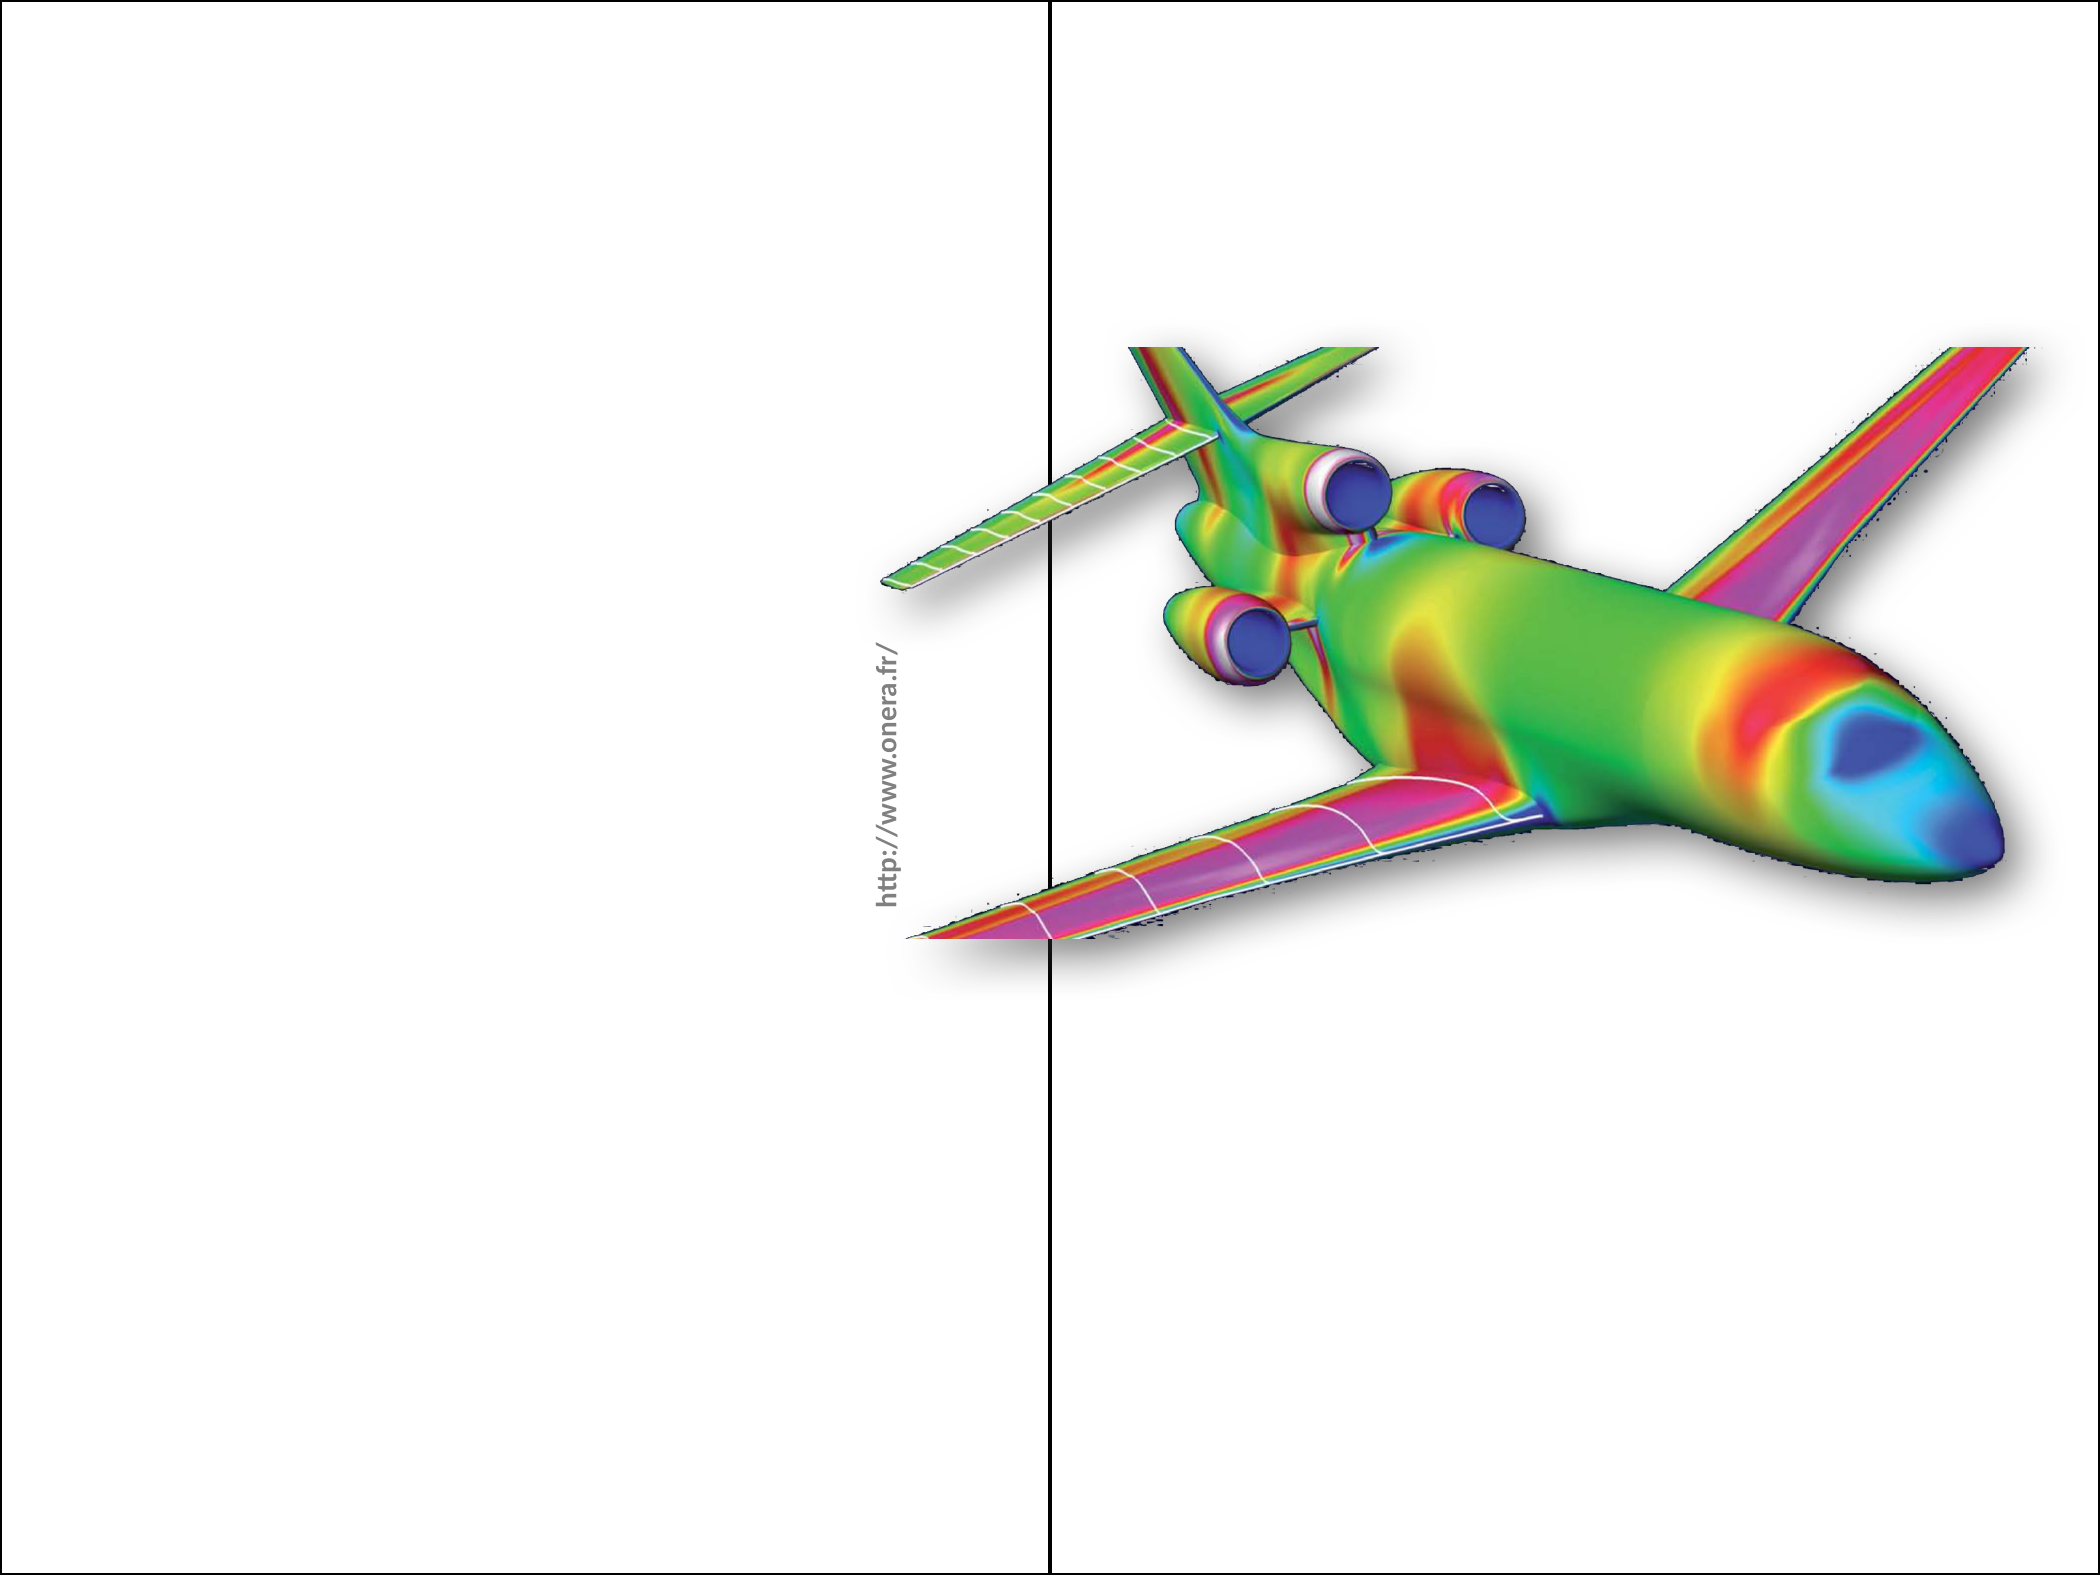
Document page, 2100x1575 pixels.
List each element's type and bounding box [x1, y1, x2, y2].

picture [859, 347, 2100, 939]
